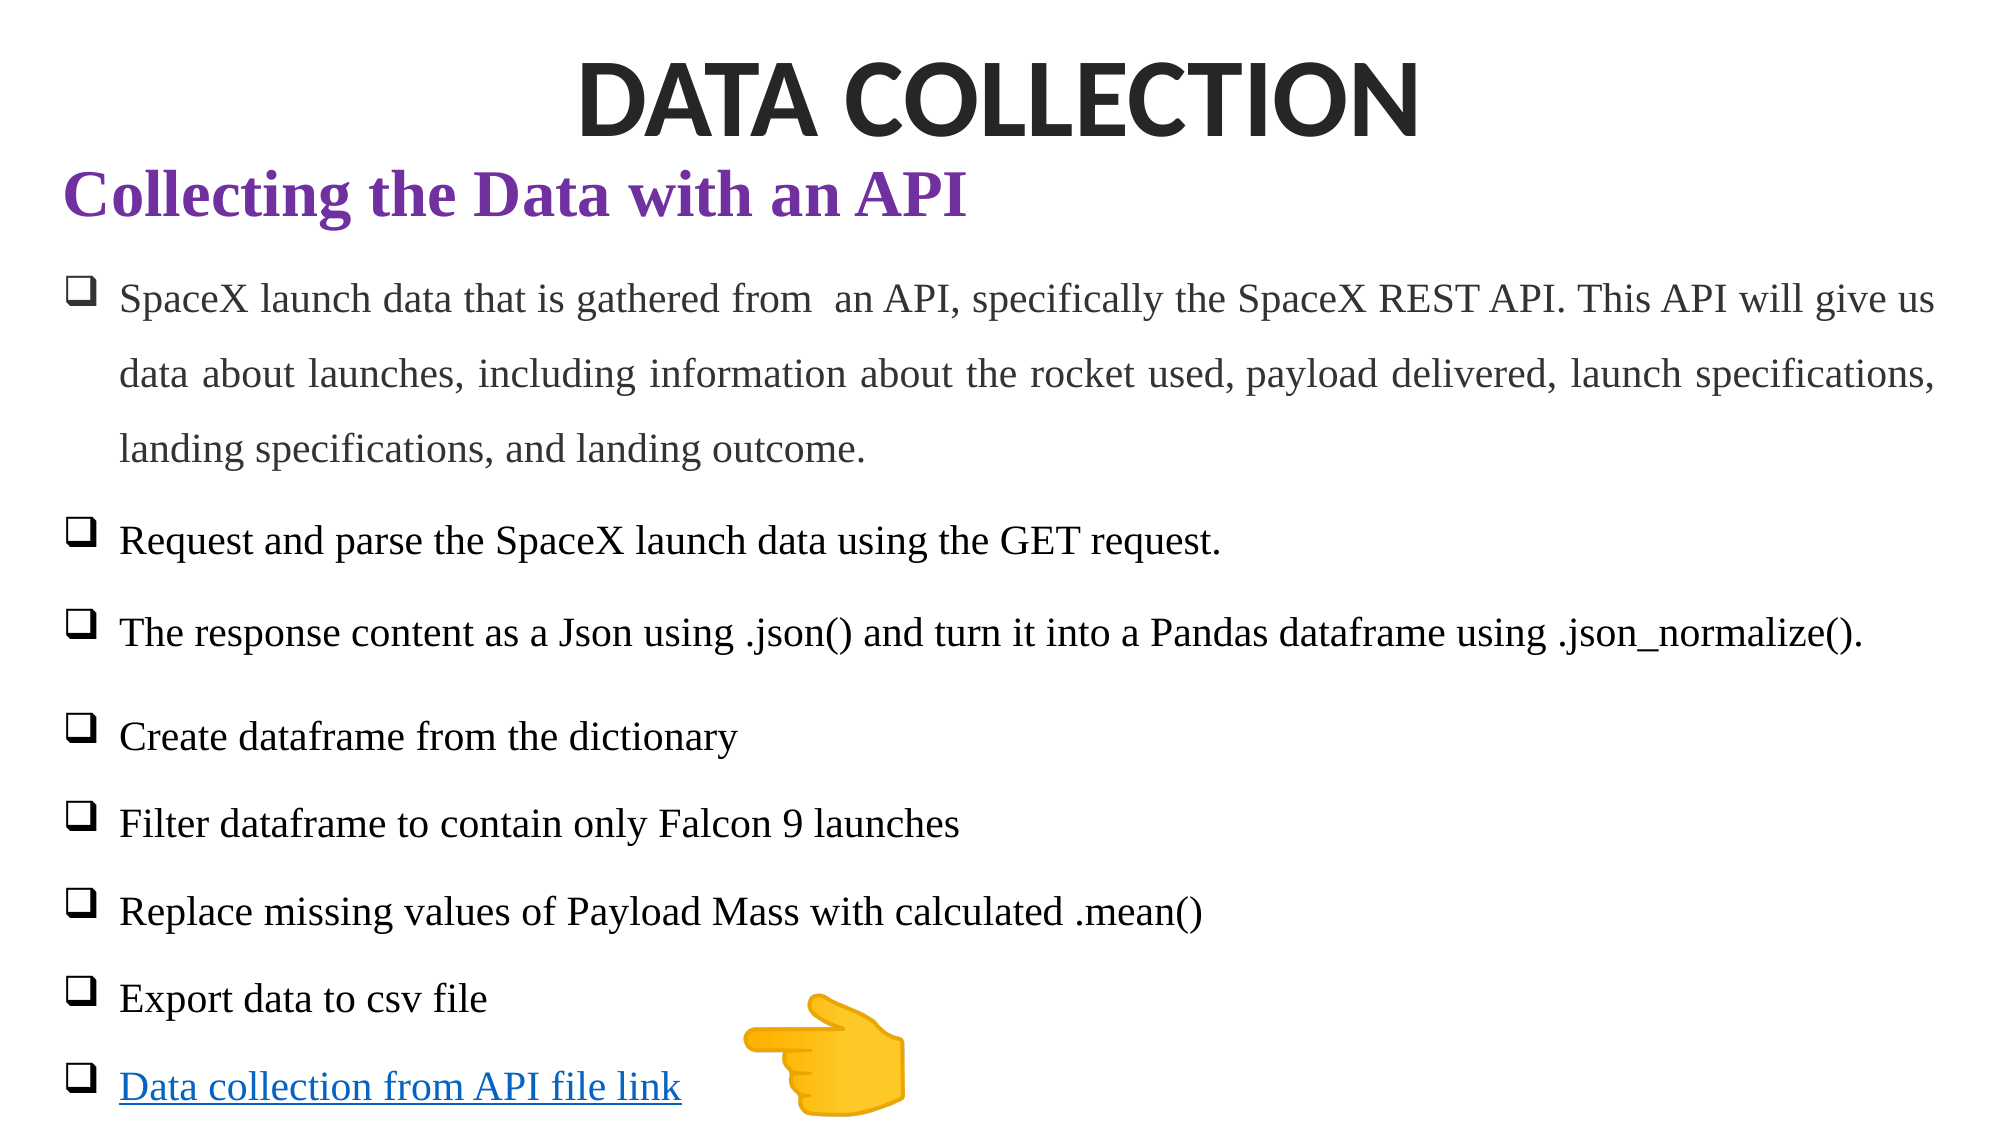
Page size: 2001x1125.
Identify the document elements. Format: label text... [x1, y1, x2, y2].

picture [735, 966, 913, 1125]
text_box DATA COLLECTION [561, 16, 1439, 136]
text_box Collecting the Data with an API SpaceX launch data that is gathered from an API, specifically the SpaceX REST API. This API will give us data about launches, including information about the rocket used, payload delivered, launch specifications, landing specifications, and landing outcome. Request and parse the SpaceX launch data using the GET request. The response content as a Json using .json() and turn it into a Pandas dataframe using .json_normalize(). Create dataframe from the dictionary Filter dataframe to contain only Falcon 9 launches Replace missing values of Payload Mass with calculated .mean() Export data to csv file Data collection from API file link [48, 136, 1952, 1117]
